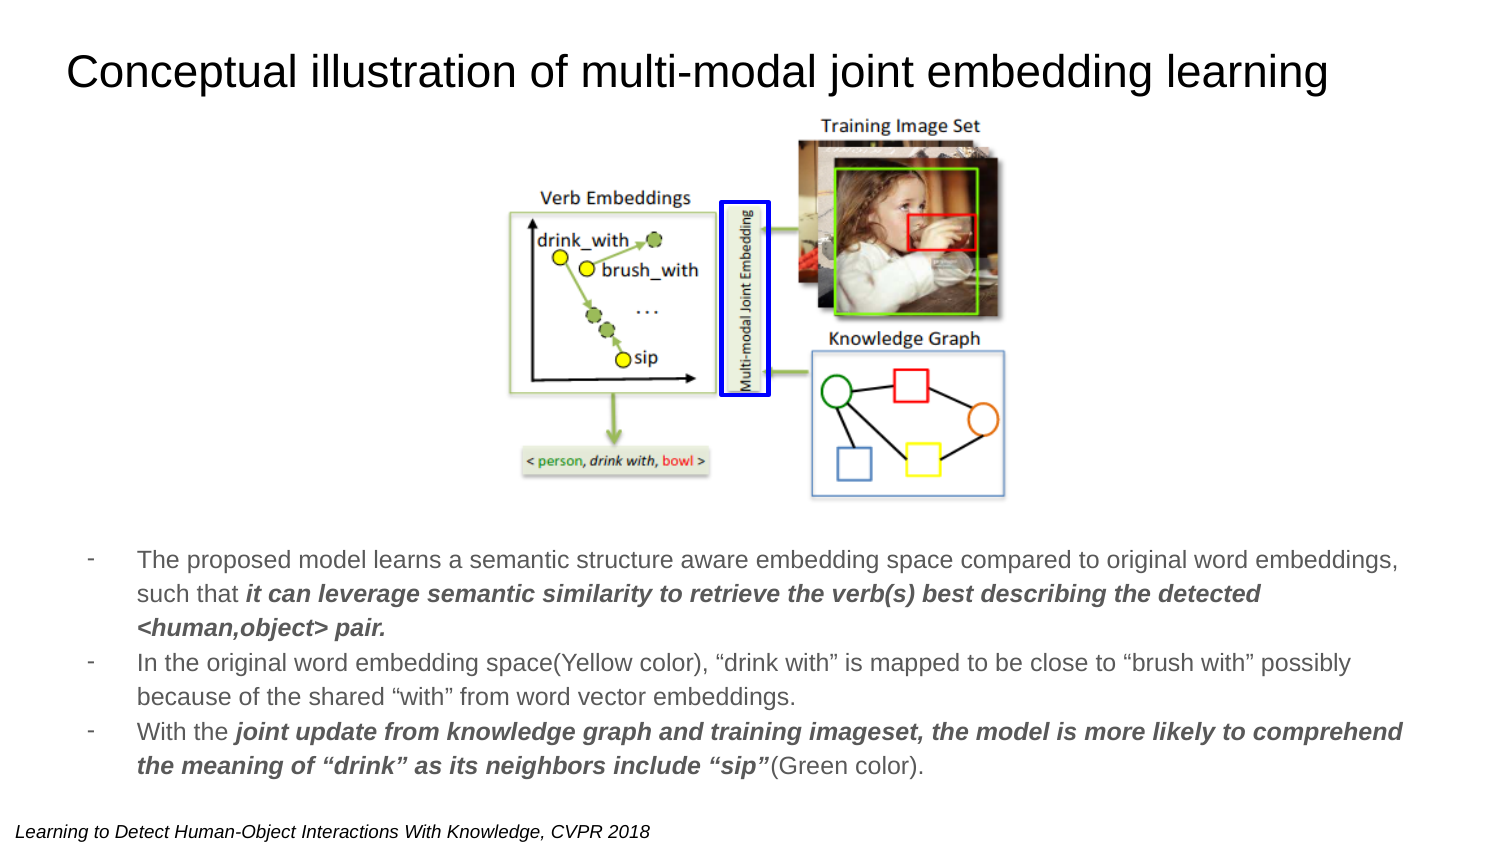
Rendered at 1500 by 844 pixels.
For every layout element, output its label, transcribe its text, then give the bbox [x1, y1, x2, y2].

title Conceptual illustration of multi-modal joint embedding learning [51, 26, 1449, 121]
list The proposed model learns a semantic structure aware embedding space compared to original word embeddings, such that it can leverage semantic similarity to retrieve the verb(s) best describing the detected <human,object> pair. In the original word embedding space(Yellow color), “drink with” is mapped to be close to “brush with” possibly because of the shared “with” from word vector embeddings. With the joint update from knowledge graph and training imageset, the model is more likely to comprehend the meaning of “drink” as its neighbors include “sip”(Green color). [46, 523, 1423, 821]
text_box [488, 106, 1012, 509]
